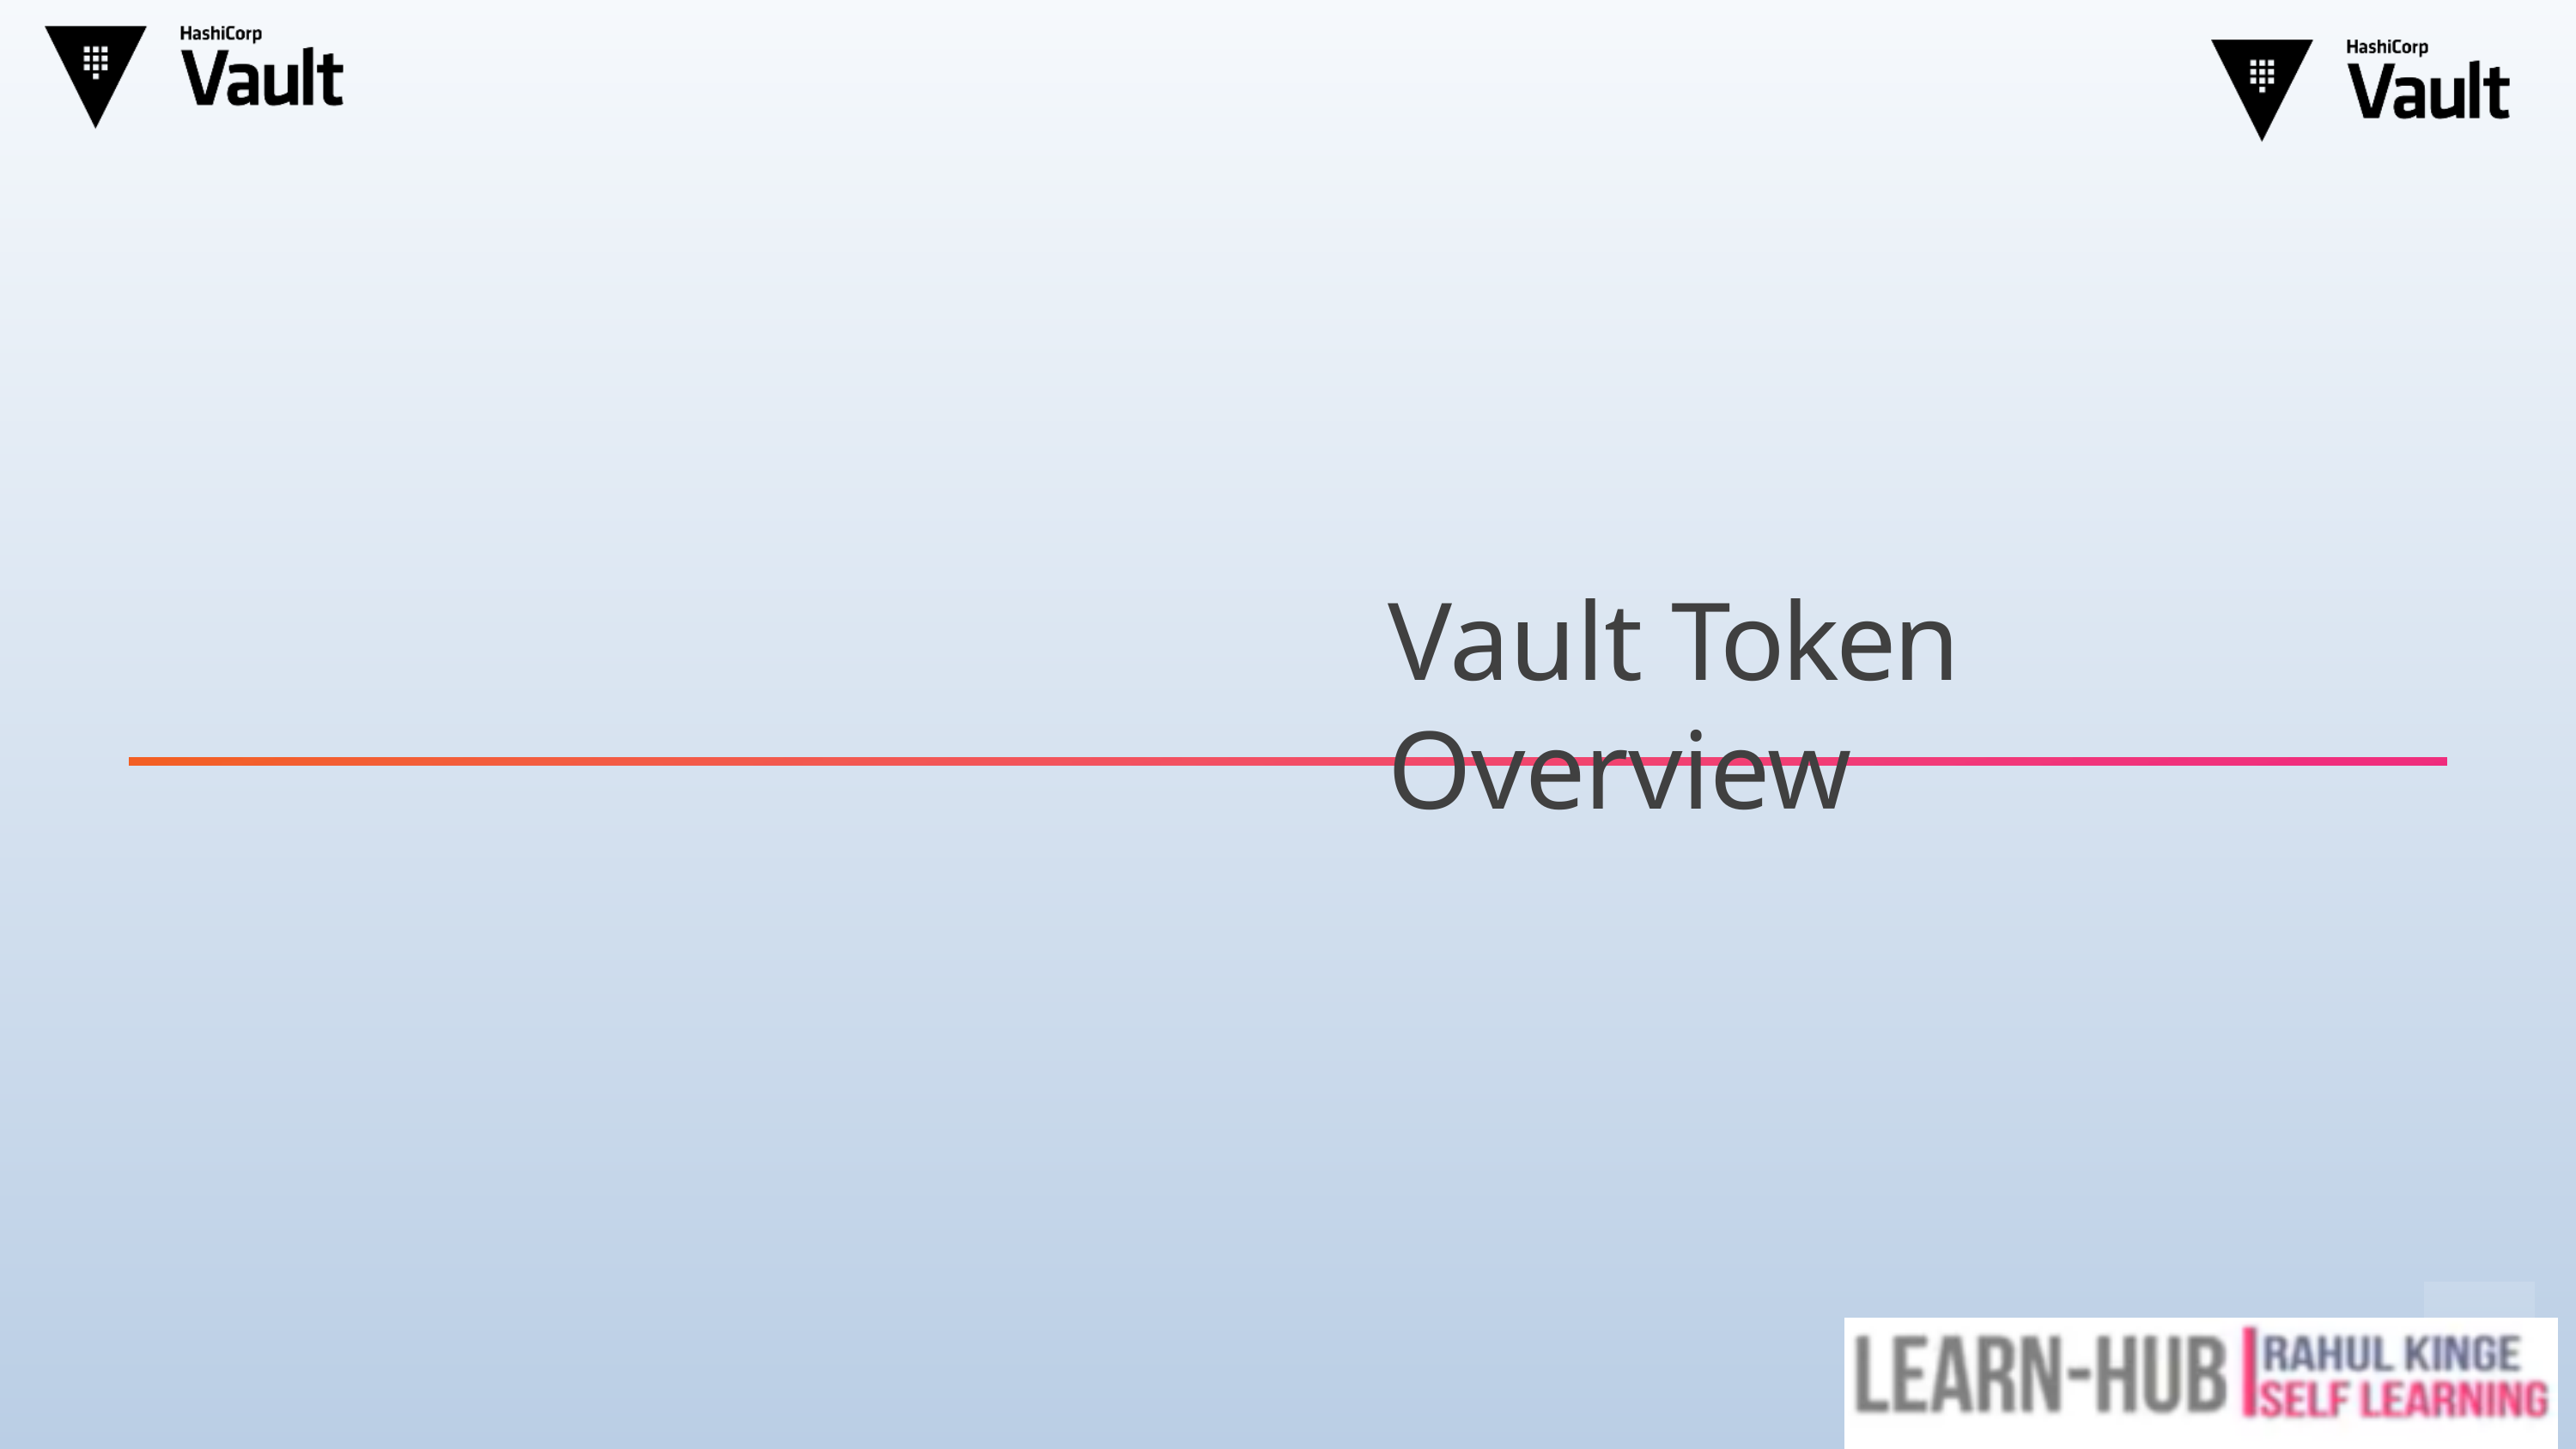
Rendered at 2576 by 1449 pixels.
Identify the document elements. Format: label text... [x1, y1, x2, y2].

picture [128, 757, 2448, 767]
picture [1844, 1282, 2558, 1449]
picture [10, 0, 378, 163]
title Vault Token Overview [1385, 776, 2415, 832]
title Vault Token Overview [1385, 571, 2415, 757]
picture [2176, 4, 2544, 177]
